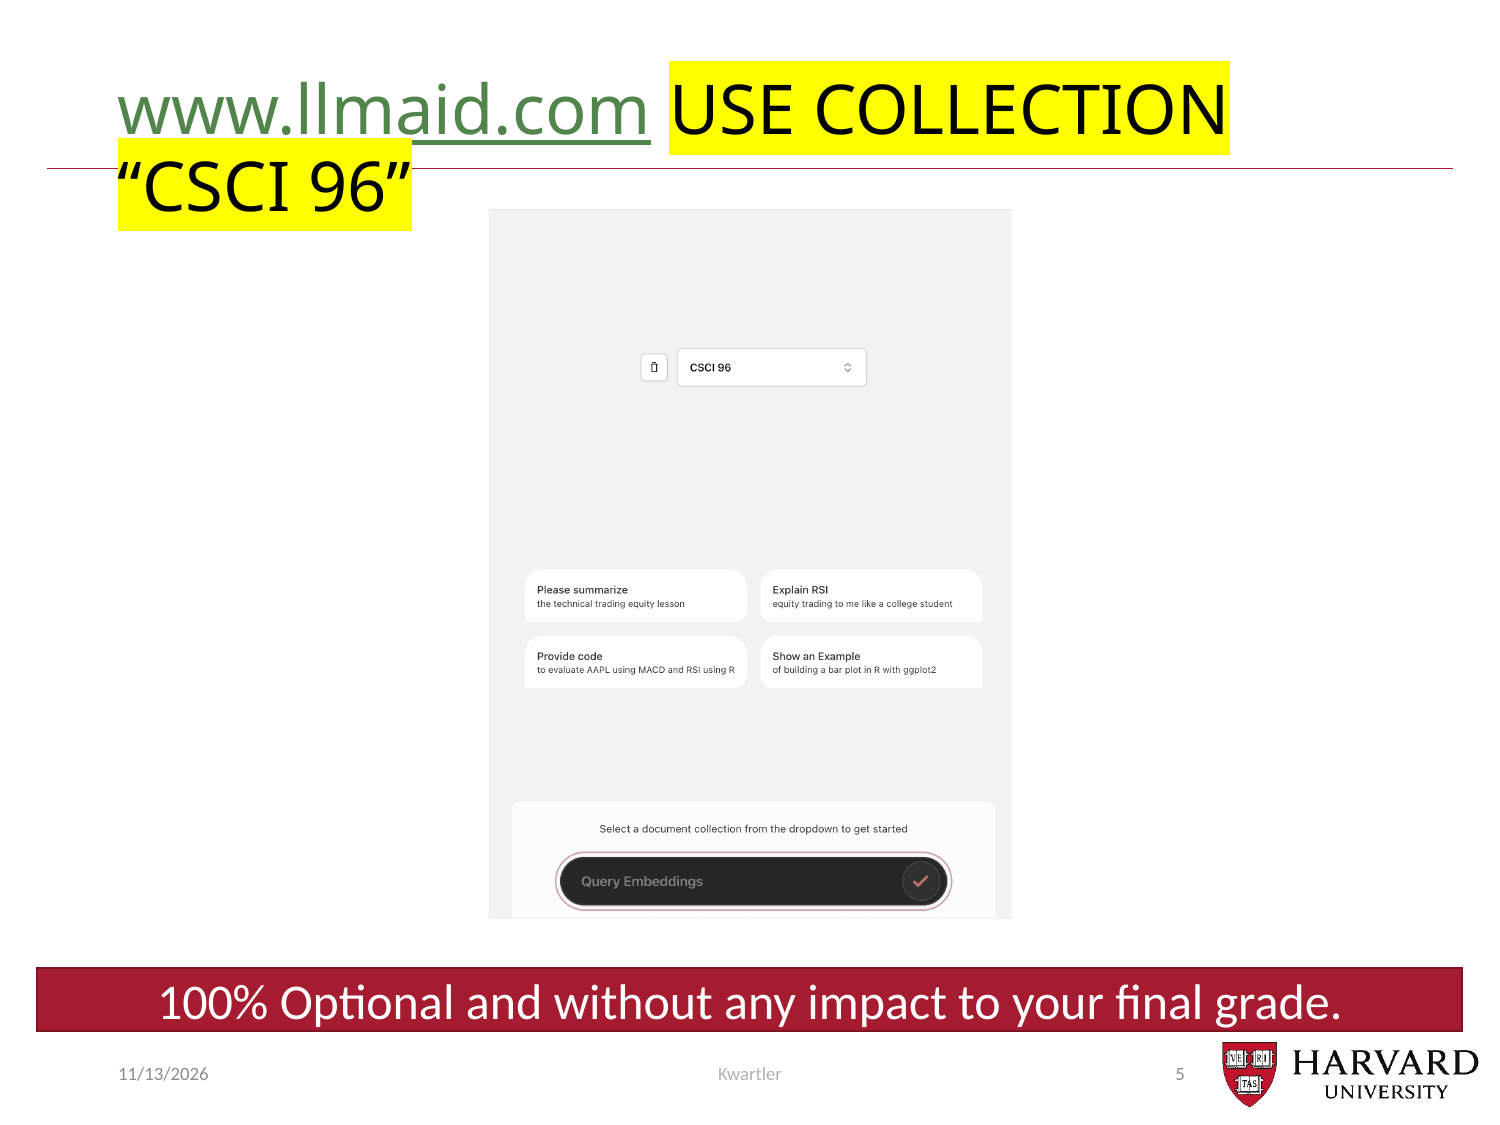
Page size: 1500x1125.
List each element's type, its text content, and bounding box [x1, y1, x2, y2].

footer Kwartler [496, 1042, 1004, 1103]
picture [488, 206, 1012, 919]
text_box 100% Optional and without any impact to your final grade. [36, 967, 1463, 1032]
slide_number 5 [1059, 1042, 1200, 1103]
picture [1200, 1024, 1500, 1125]
text_box www.llmaid.com USE COLLECTION “CSCI 96” [103, 59, 1397, 157]
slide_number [103, 1042, 441, 1103]
